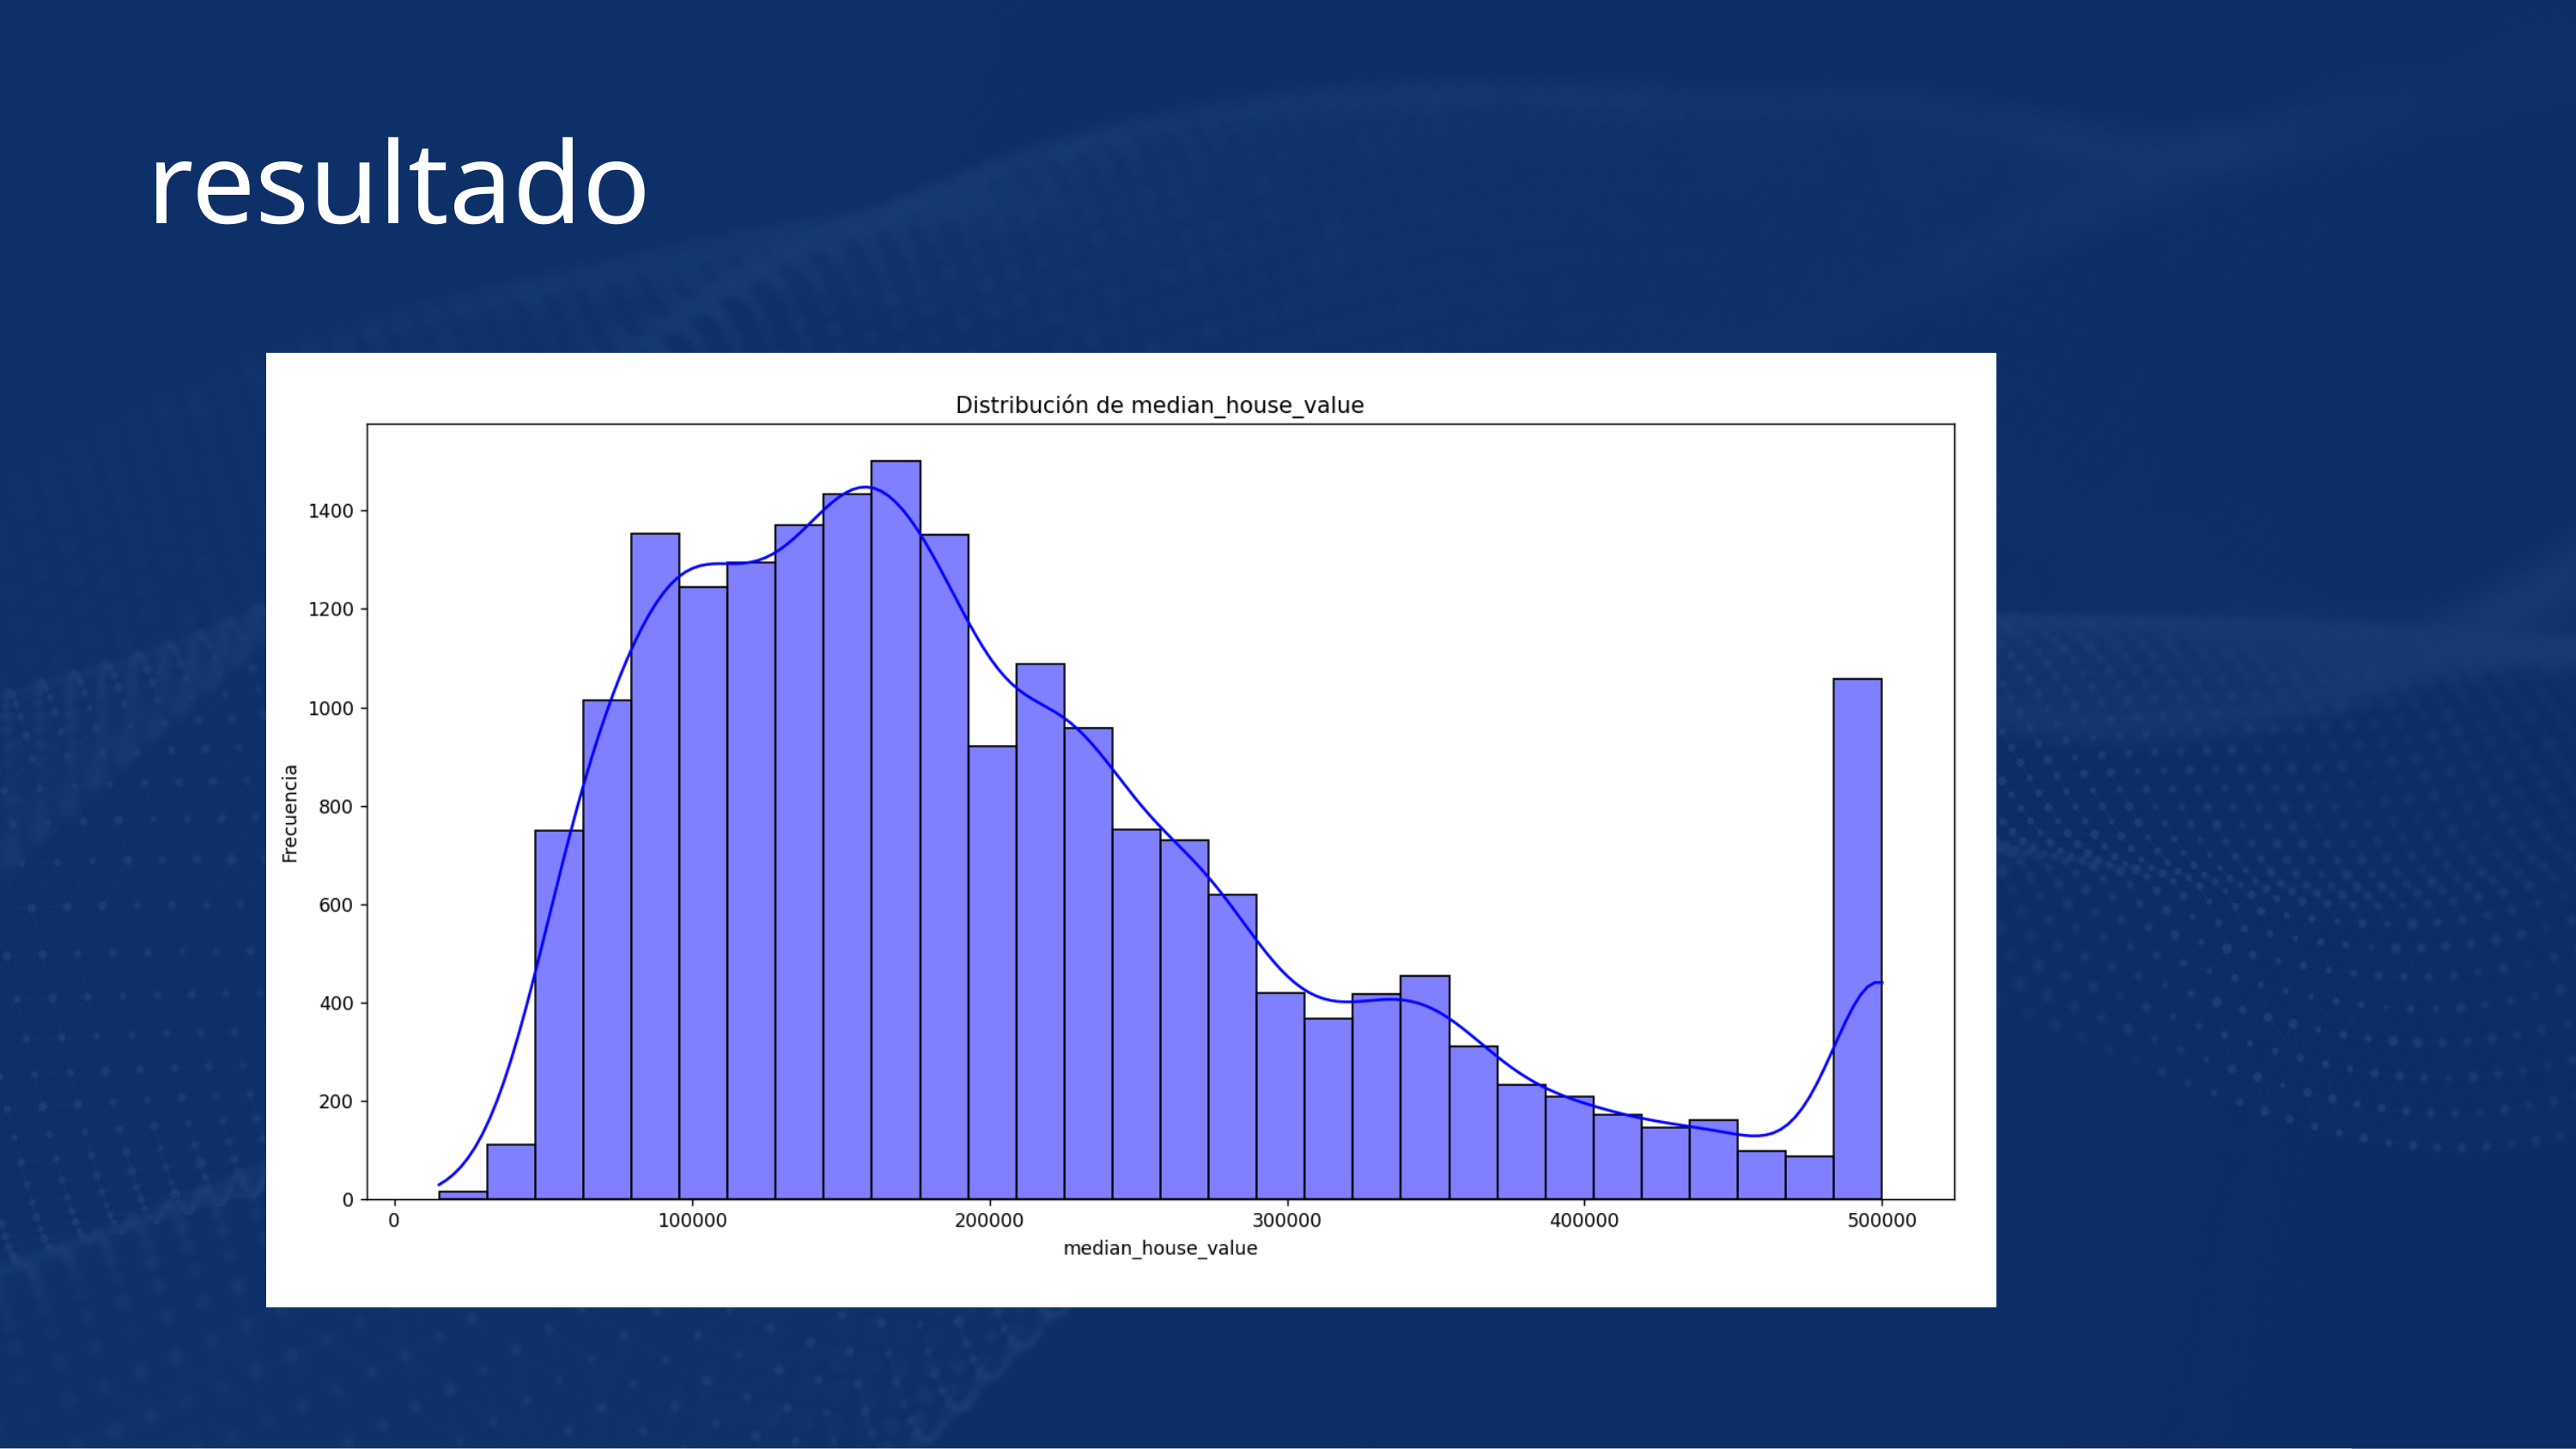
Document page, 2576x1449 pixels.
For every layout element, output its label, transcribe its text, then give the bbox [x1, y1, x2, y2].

text_box resultado [147, 88, 1526, 246]
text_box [269, 355, 1994, 1304]
text_box [0, 0, 2576, 1449]
